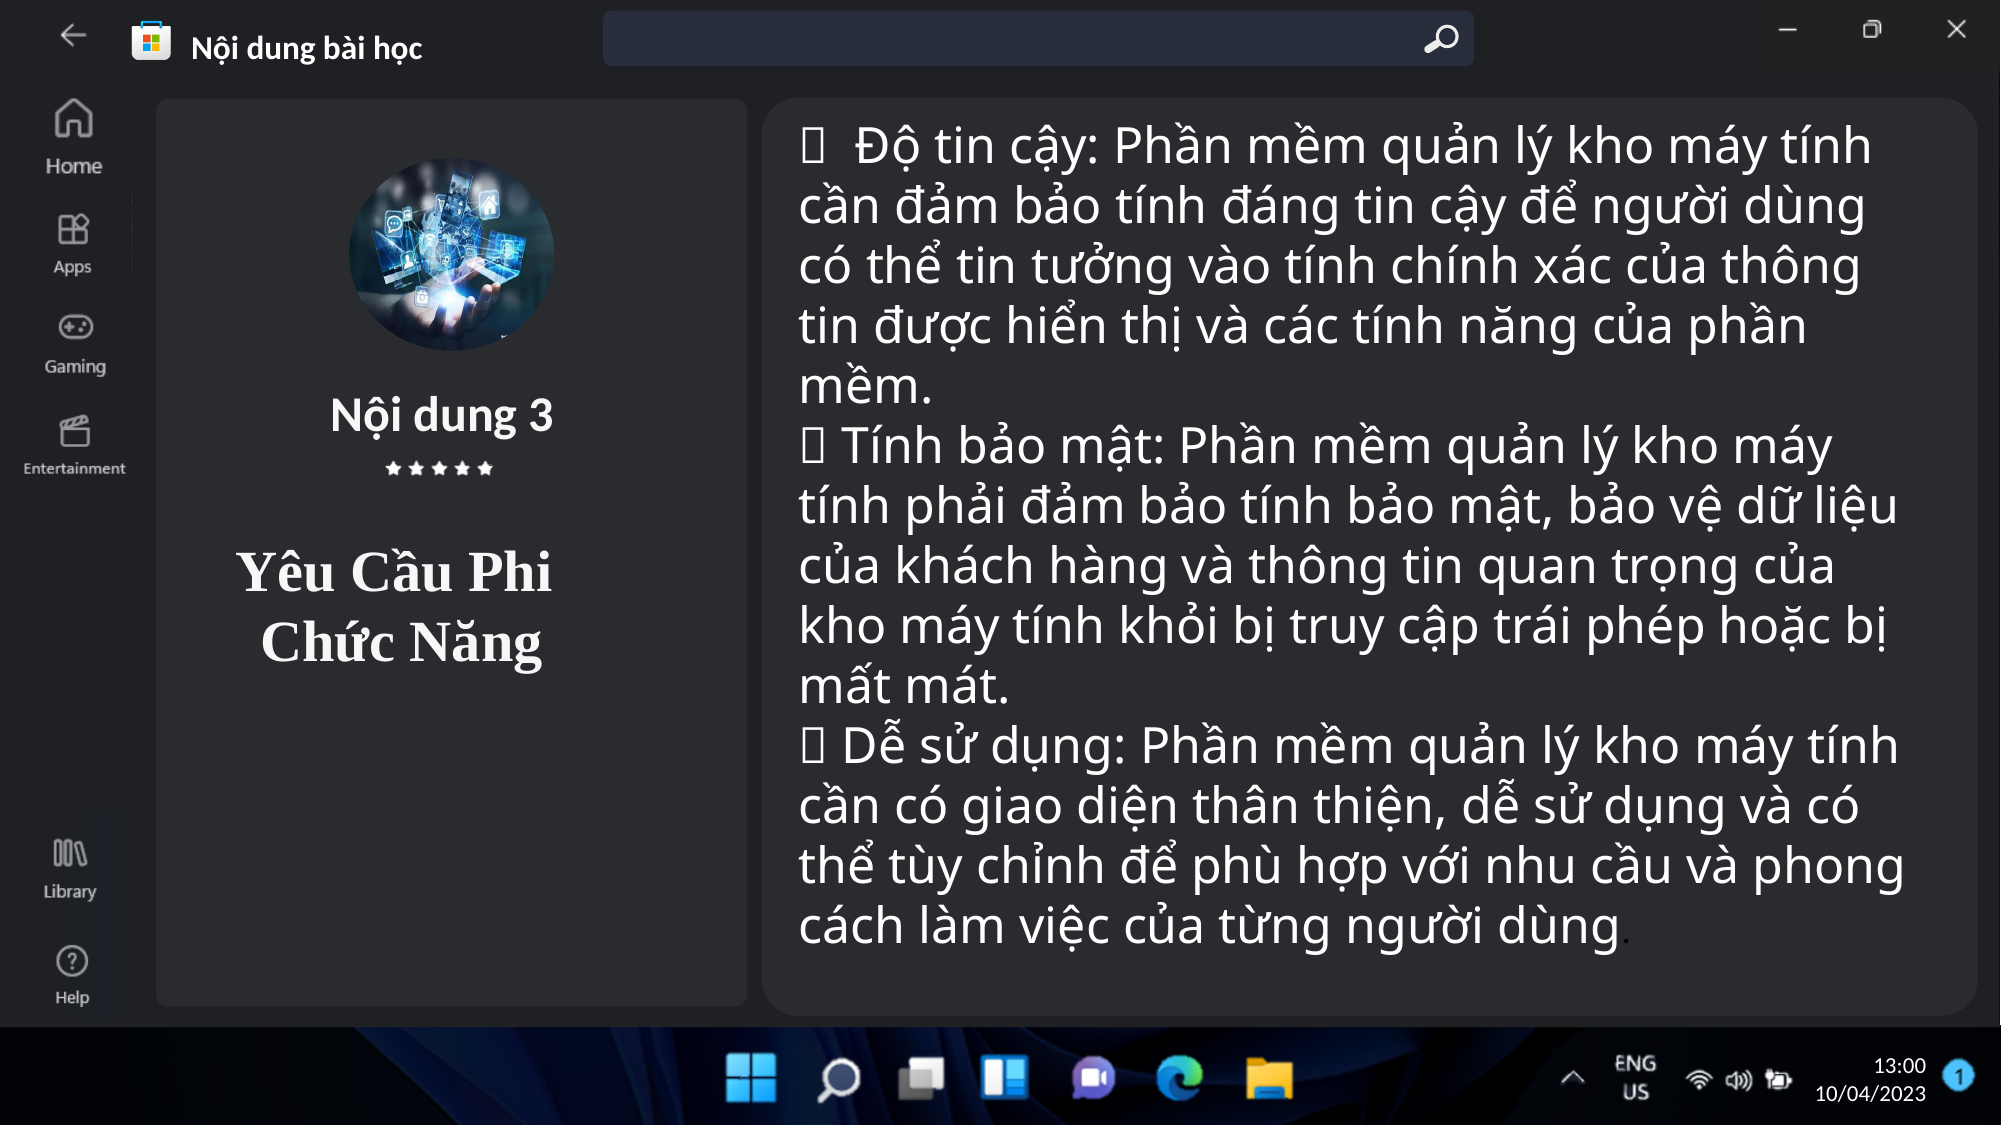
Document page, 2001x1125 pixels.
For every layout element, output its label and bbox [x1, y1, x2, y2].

picture [0, 0, 2001, 1125]
text_box [603, 10, 1475, 67]
text_box [156, 98, 748, 1007]
